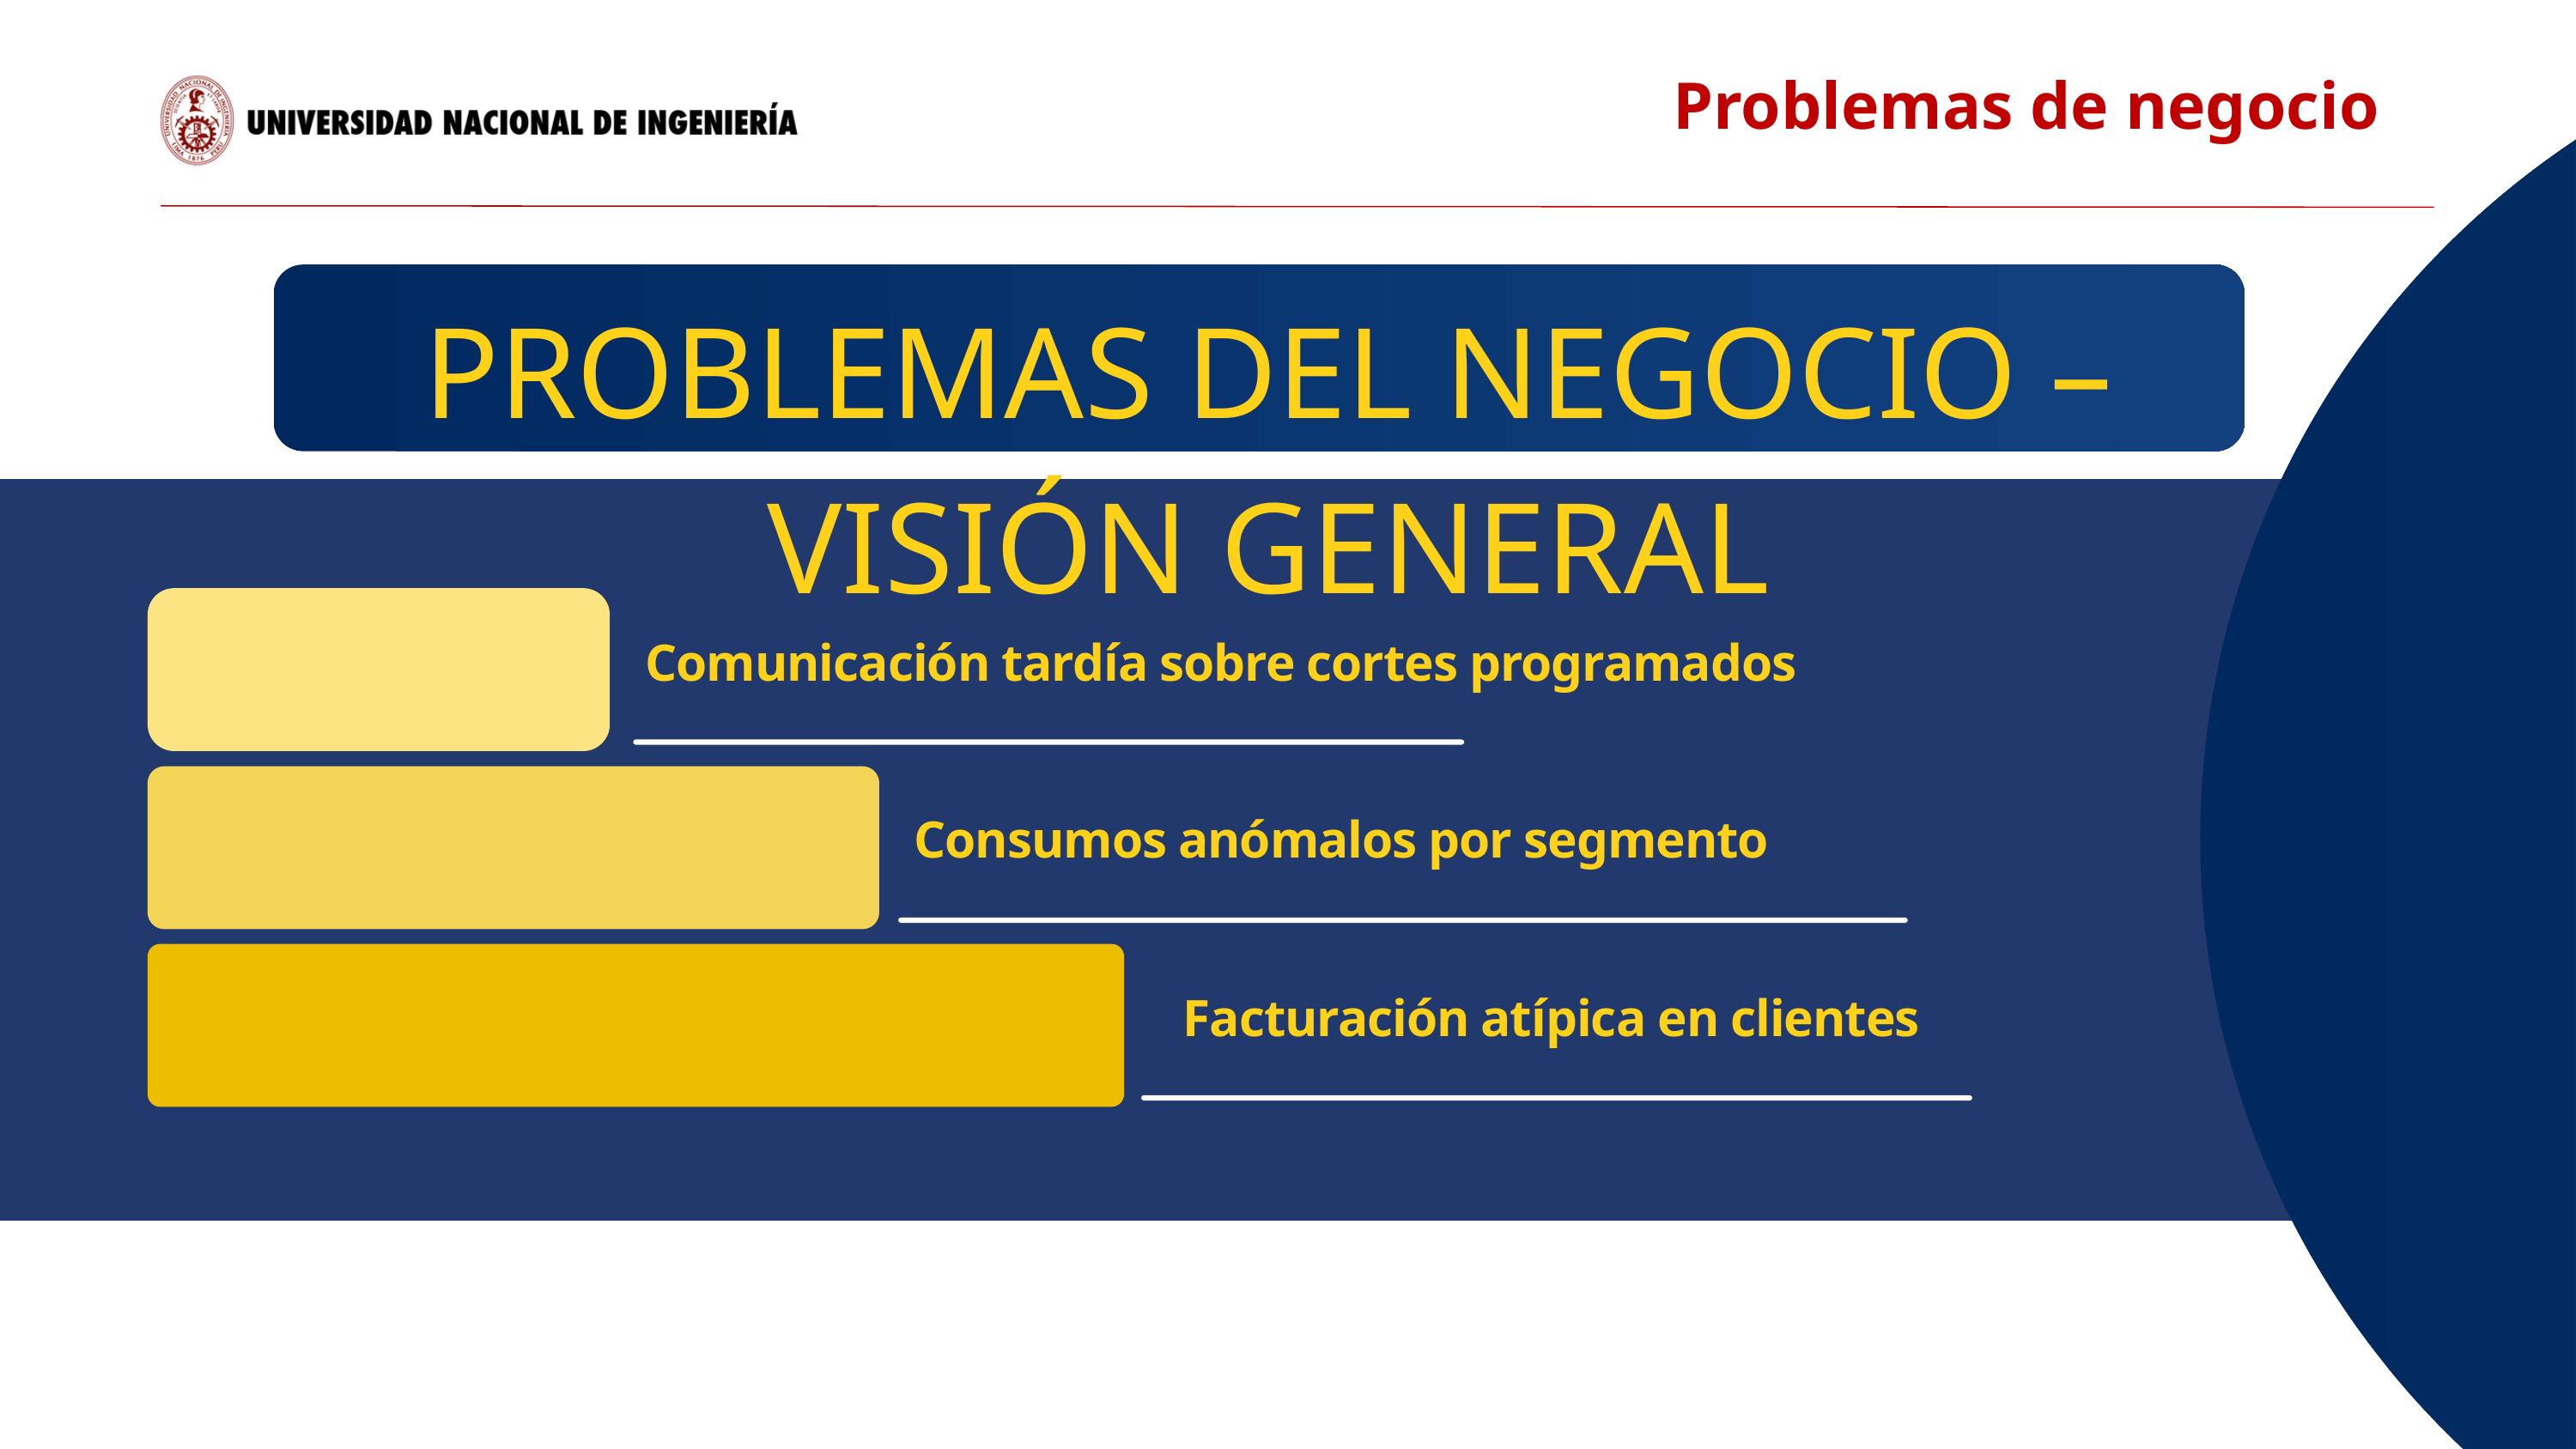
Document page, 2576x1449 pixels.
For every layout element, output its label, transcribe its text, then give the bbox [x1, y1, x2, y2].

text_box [0, 479, 2195, 1222]
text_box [133, 58, 822, 179]
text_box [273, 264, 2245, 452]
text_box PROBLEMAS DEL NEGOCIO – VISIÓN GENERAL [197, 268, 2195, 476]
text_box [147, 766, 880, 930]
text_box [147, 587, 611, 752]
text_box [147, 943, 1125, 1107]
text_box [2200, 0, 2576, 1449]
text_box Problemas de negocio [1281, 64, 2195, 142]
